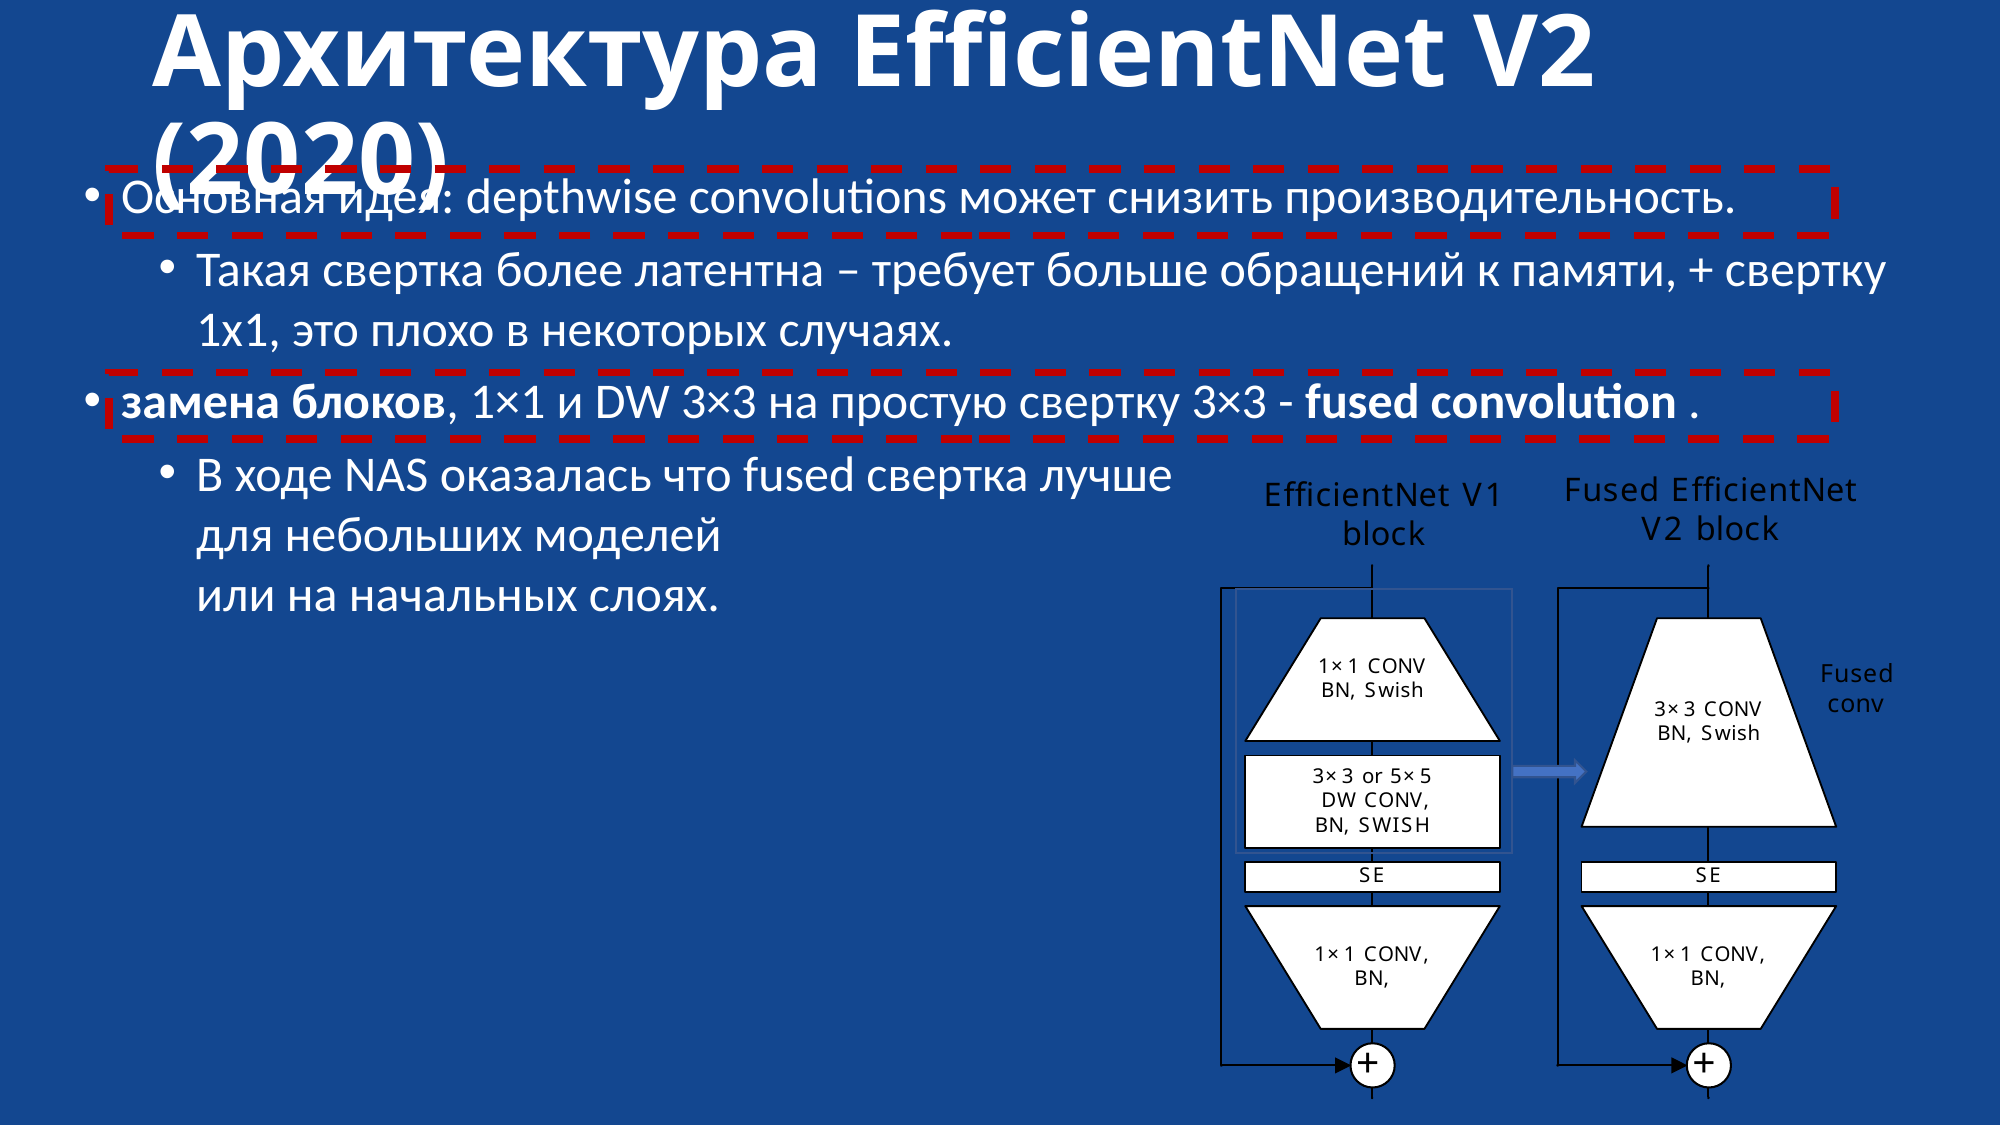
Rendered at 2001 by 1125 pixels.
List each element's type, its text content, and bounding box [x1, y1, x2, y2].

text_box [108, 168, 1836, 237]
picture [1204, 459, 1916, 1107]
title Архитектура EfficientNet V2 (2020) [137, 59, 1863, 156]
text_box [108, 371, 1836, 440]
list Основная идея: depthwise convolutions может снизить производительность. Такая свертка более латентна – требует больше обращений к памяти, + свертку 1х1, это плохо в некоторых случаях. замена блоков, 1×1 и DW 3×3 на простую свертку 3×3 - fused convolution . В ходе NAS оказалась что fused свертка лучше для небольших моделей или на начальных слоях. [68, 156, 1949, 1079]
